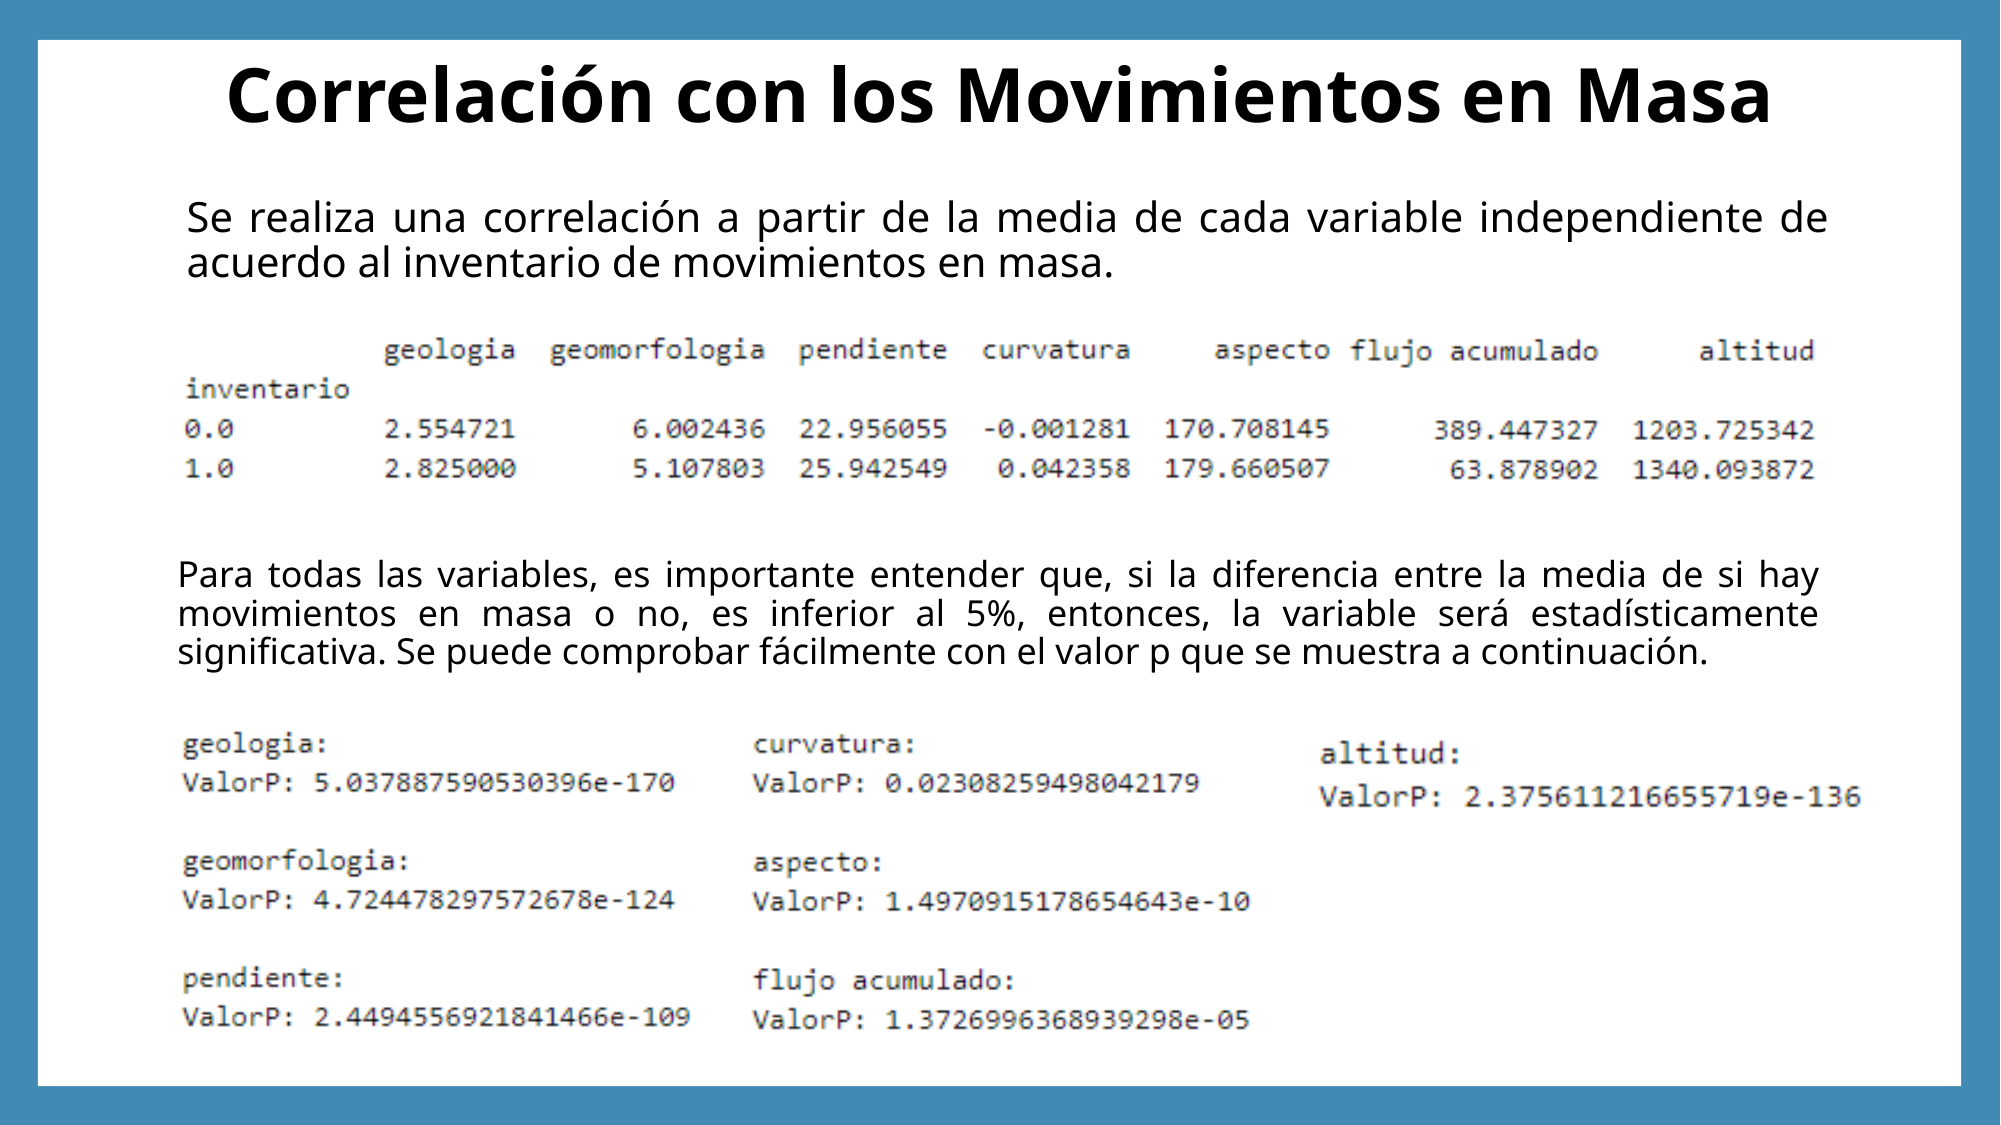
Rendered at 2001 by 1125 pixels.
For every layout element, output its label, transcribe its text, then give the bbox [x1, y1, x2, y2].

text_box Se realiza una correlación a partir de la media de cada variable independiente de acuerdo al inventario de movimientos en masa. [164, 189, 1845, 323]
picture [733, 705, 1911, 1069]
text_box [163, 333, 1836, 507]
text_box Correlación con los Movimientos en Masa [159, 18, 1841, 179]
picture [163, 721, 726, 1069]
text_box Para todas las variables, es importante entender que, si la diferencia entre la media de si hay movimientos en masa o no, es inferior al 5%, entonces, la variable será estadísticamente significativa. Se puede comprobar fácilmente con el valor p que se muestra a continuación. [155, 548, 1836, 683]
